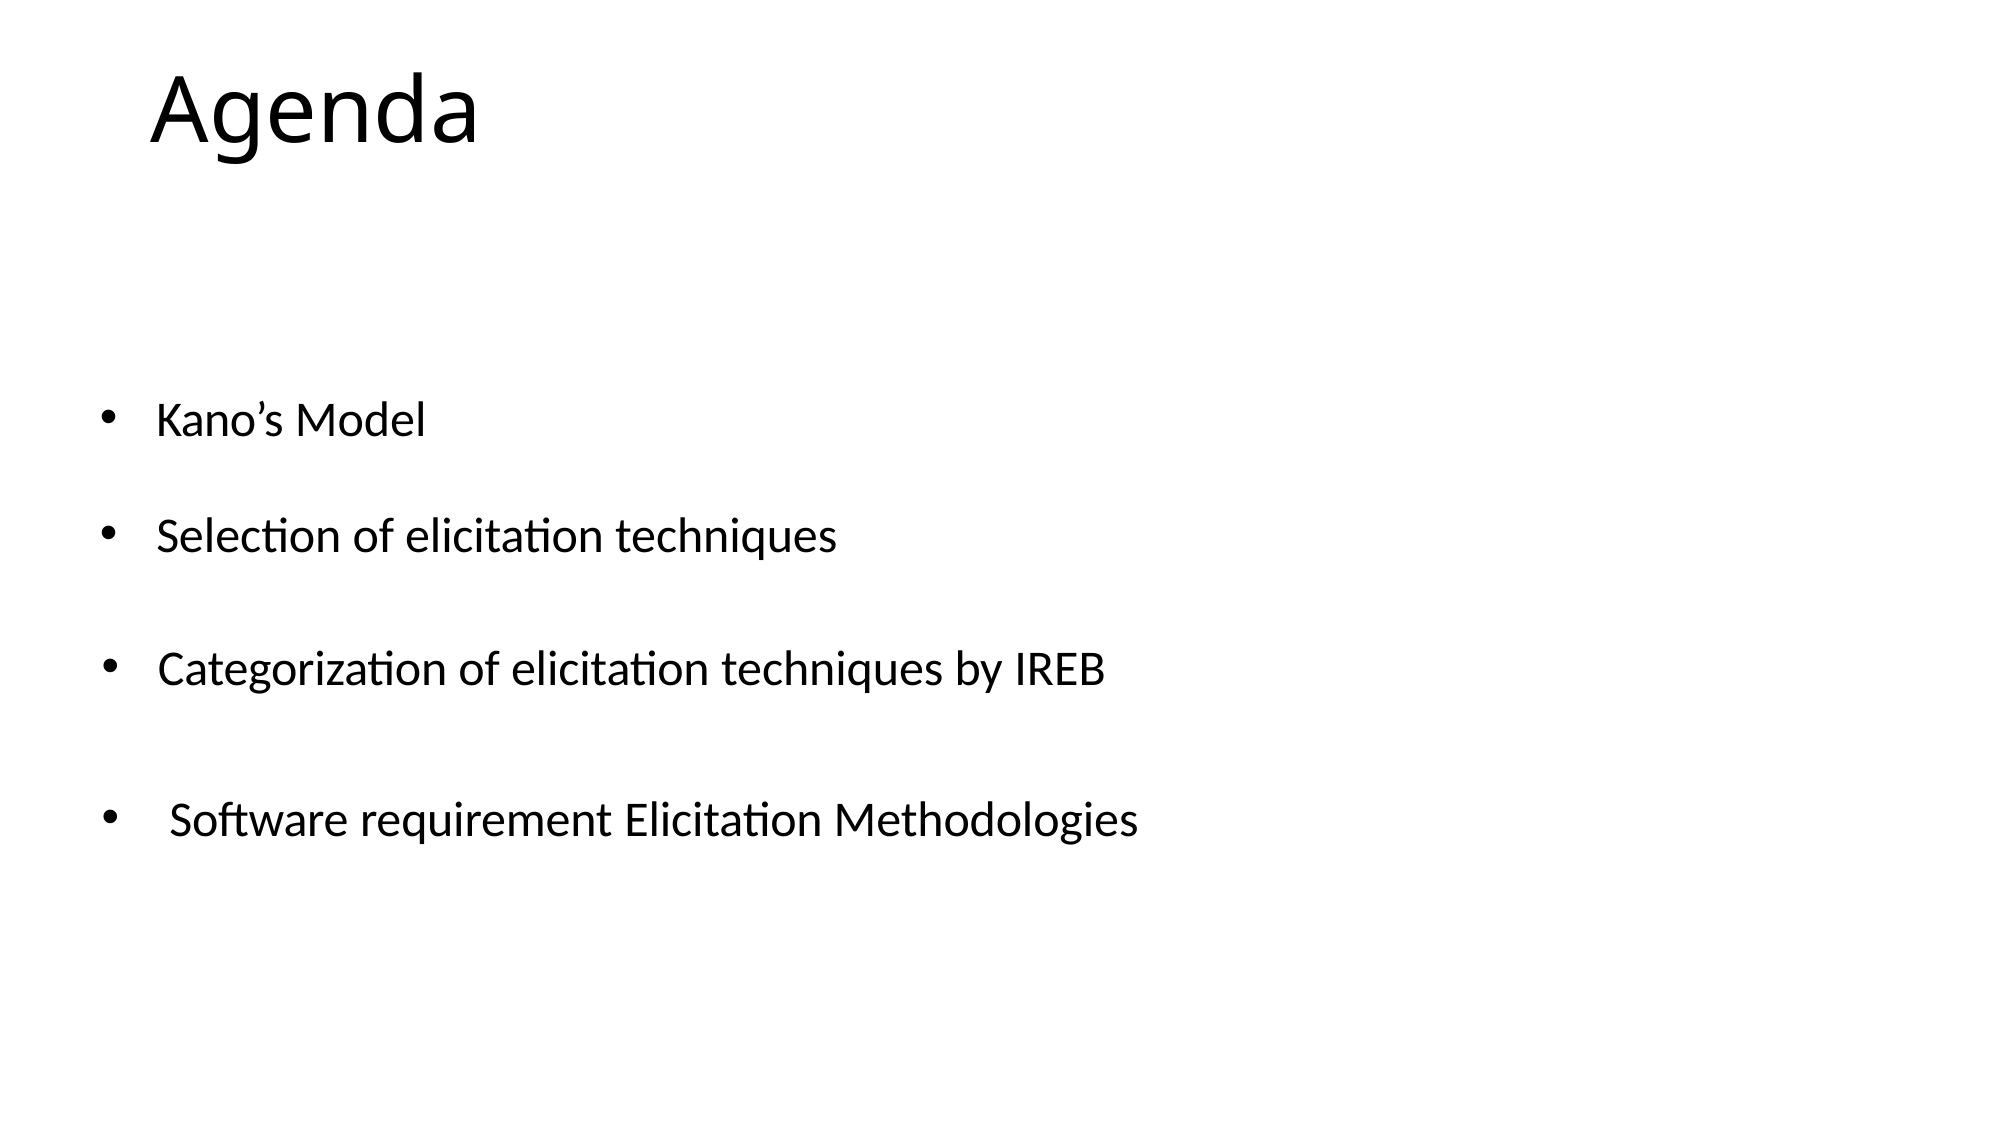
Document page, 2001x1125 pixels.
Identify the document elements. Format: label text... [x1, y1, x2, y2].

title Agenda [150, 50, 1850, 162]
list Kano’s Model Selection of elicitation techniques Categorization of elicitation techniques by IREB Software requirement Elicitation Methodologies [99, 387, 1281, 1028]
